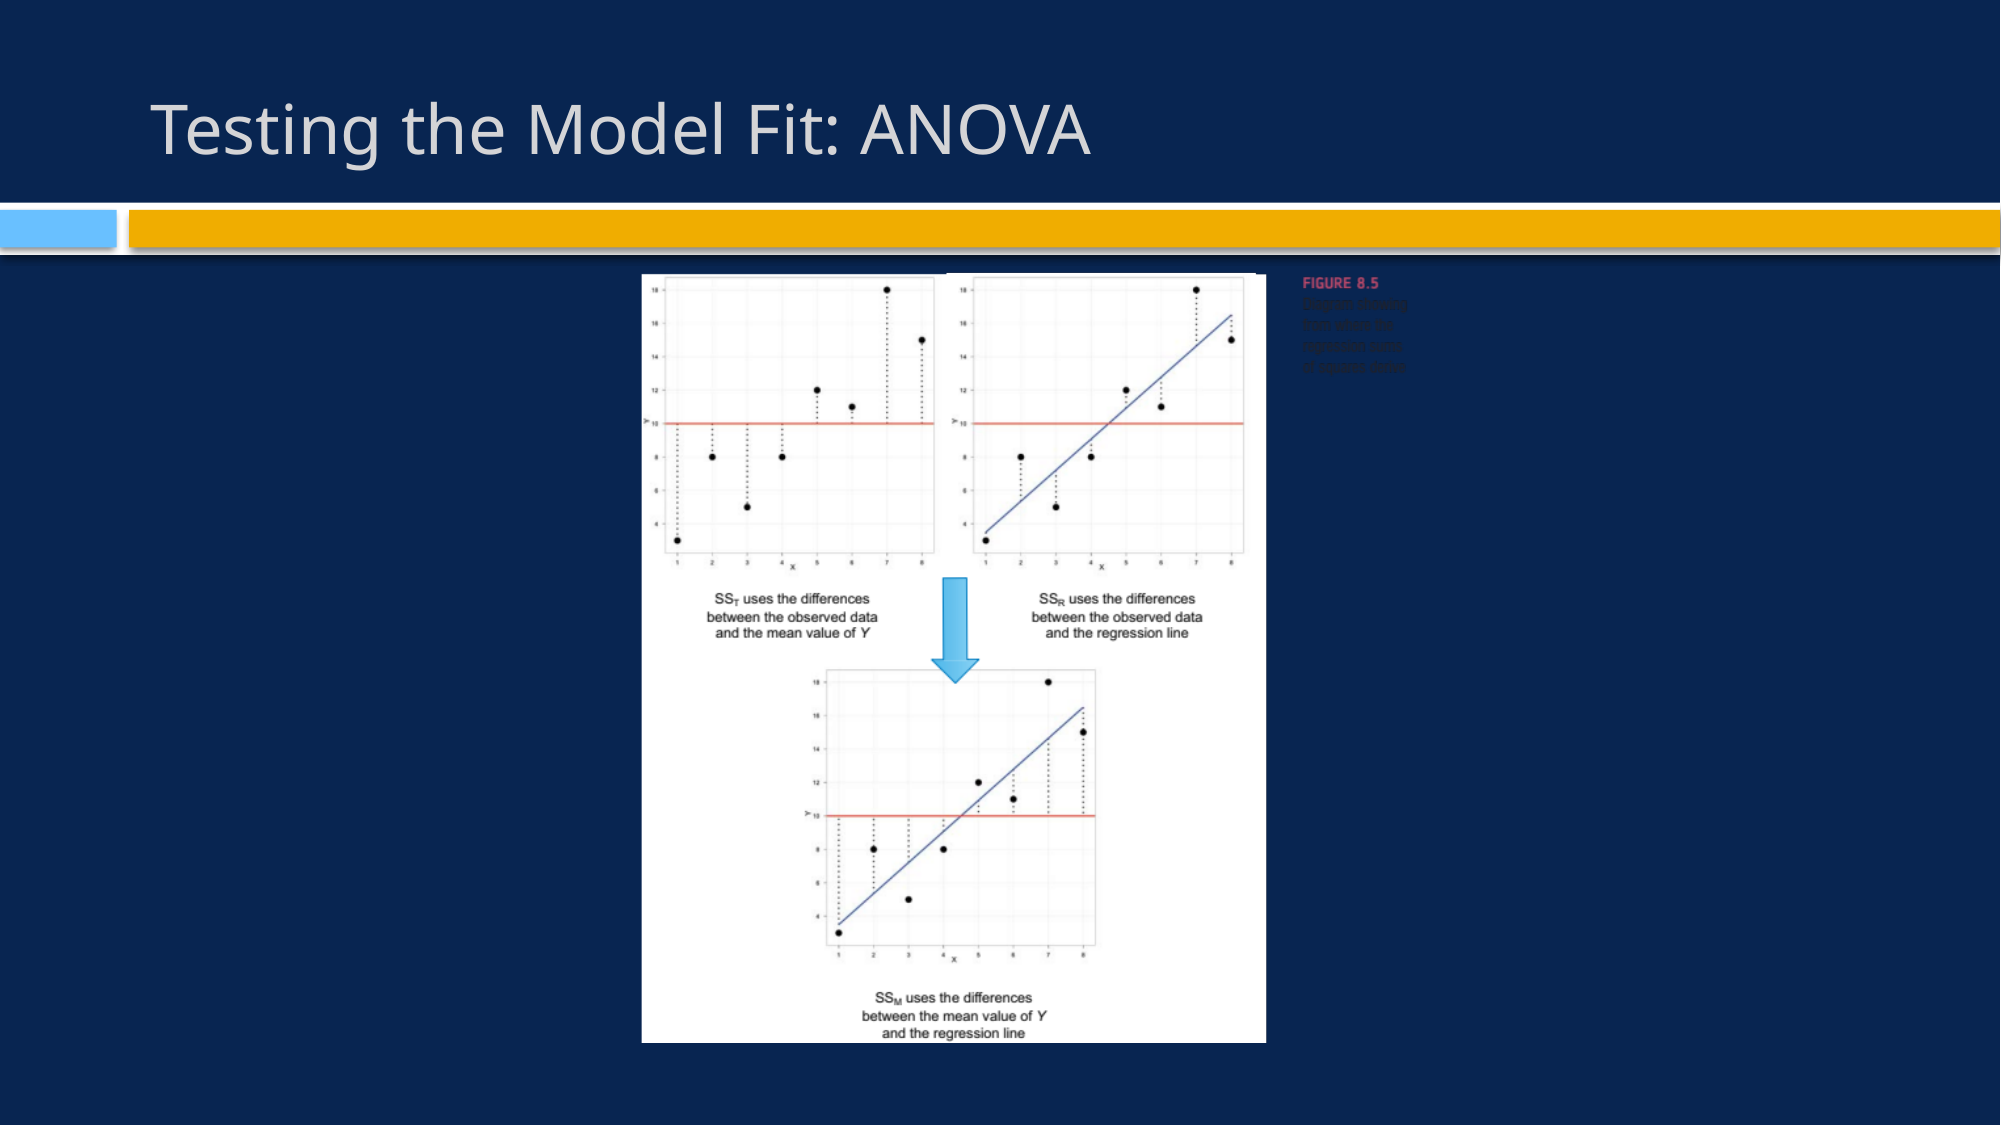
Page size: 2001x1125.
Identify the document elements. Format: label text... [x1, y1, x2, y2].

title Testing the Model Fit: ANOVA [135, 66, 1409, 188]
picture [641, 268, 1409, 1044]
